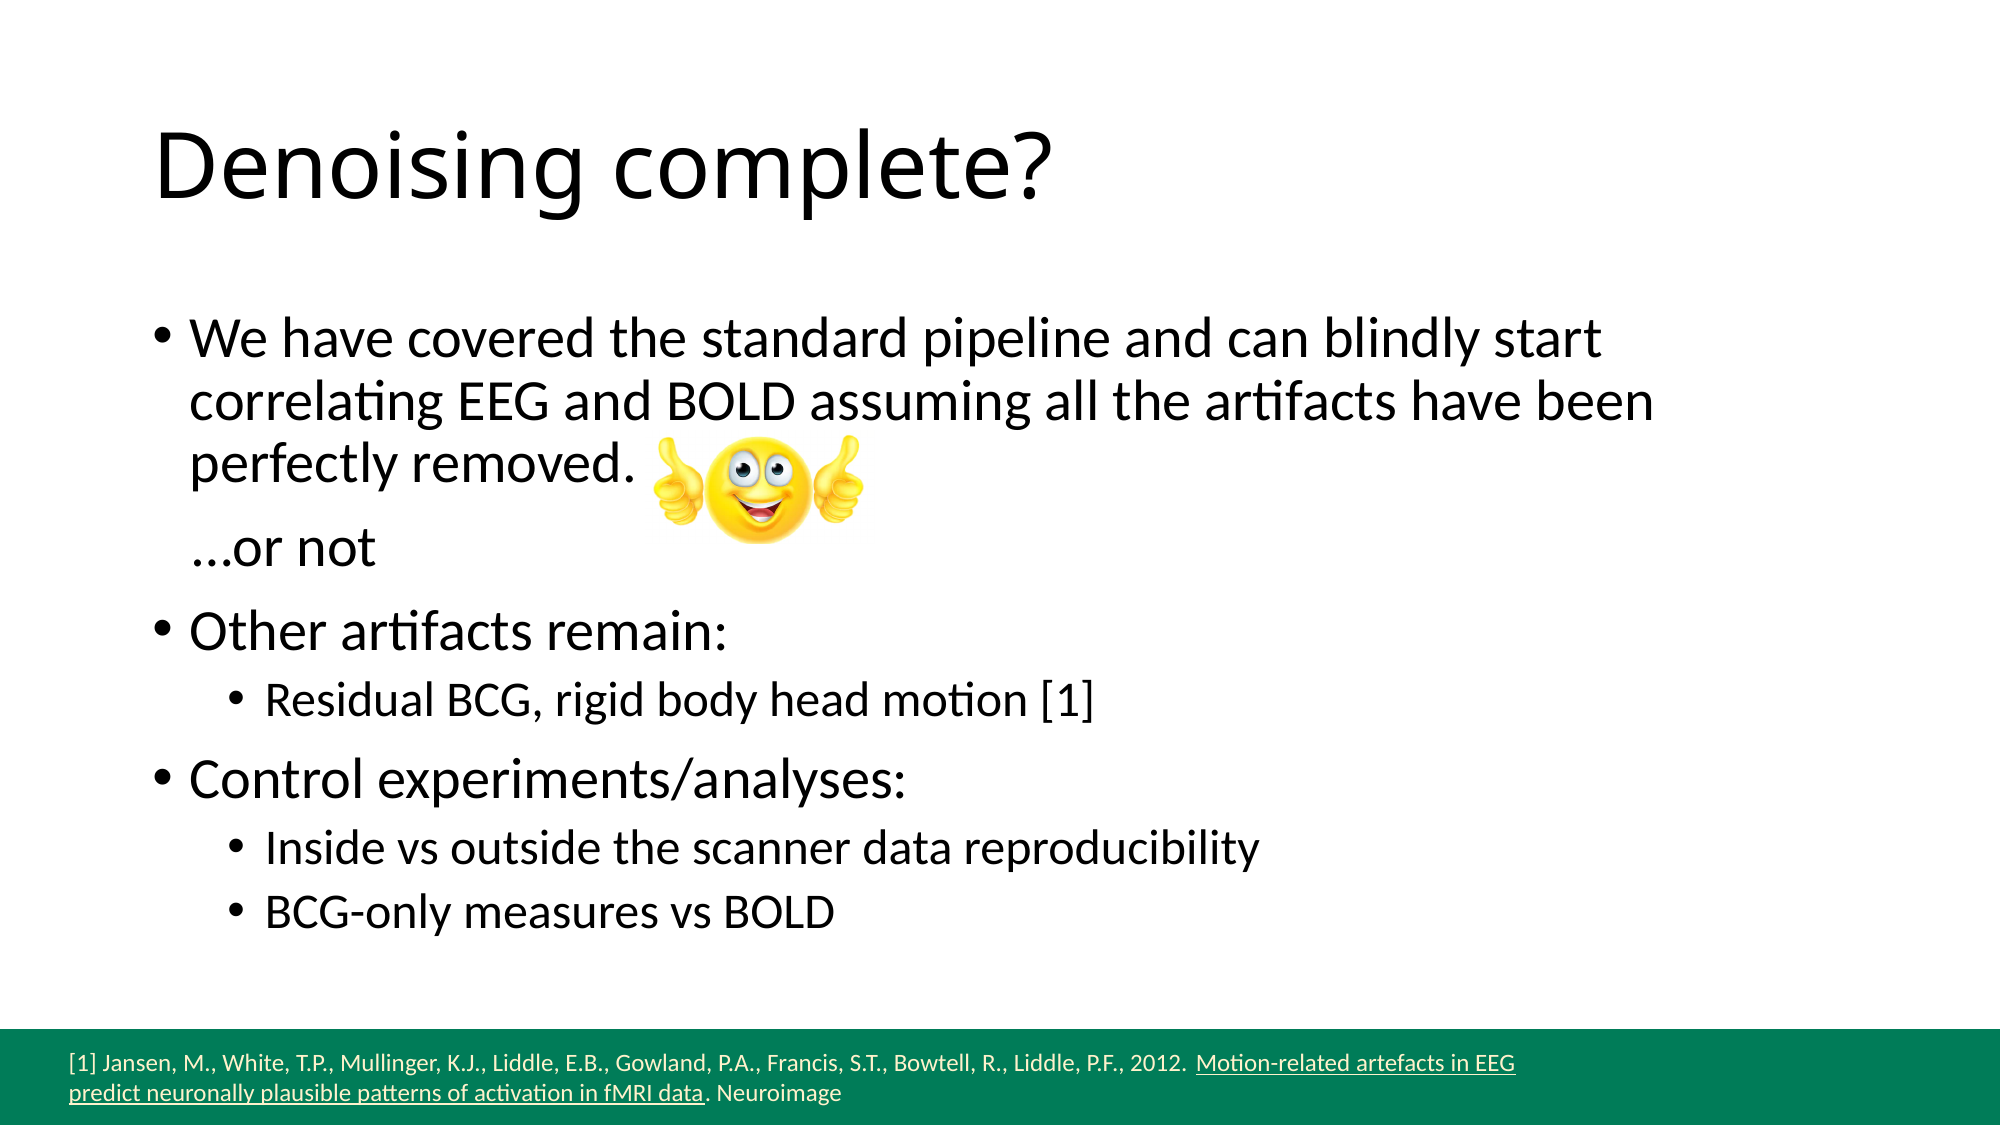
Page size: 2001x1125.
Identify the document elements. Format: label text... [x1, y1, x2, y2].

title Denoising complete? [137, 59, 1863, 278]
picture [645, 430, 875, 544]
picture [0, 1029, 2000, 1125]
list We have covered the standard pipeline and can blindly start correlating EEG and BOLD assuming all the artifacts have been perfectly removed. …or not Other artifacts remain: Residual BCG, rigid body head motion [1] Control experiments/analyses: Inside vs outside the scanner data reproducibility BCG-only measures vs BOLD [137, 299, 1863, 1014]
